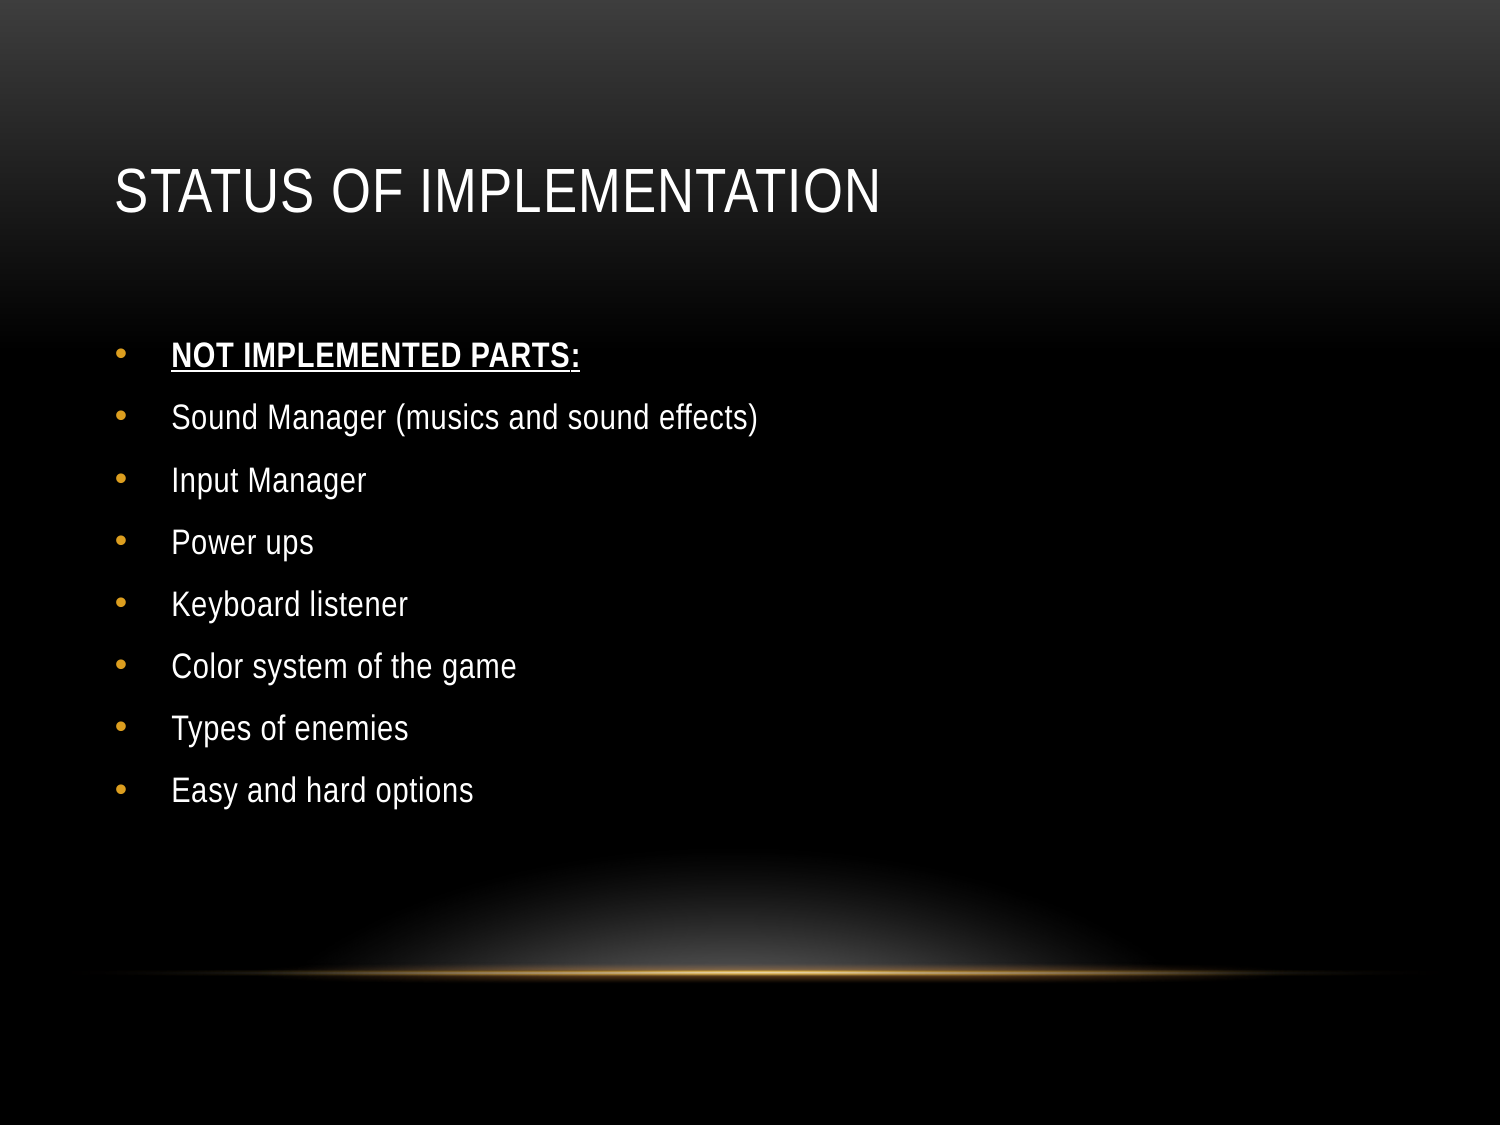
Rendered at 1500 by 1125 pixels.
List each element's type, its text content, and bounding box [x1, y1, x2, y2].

picture [0, 0, 1500, 1125]
list NOT IMPLEMENTED PARTS: Sound Manager (musics and sound effects) Input Manager Power ups Keyboard listener Color system of the game Types of enemies Easy and hard options [99, 262, 1400, 938]
title Status of IMPLEMENTATION [99, 45, 1400, 233]
